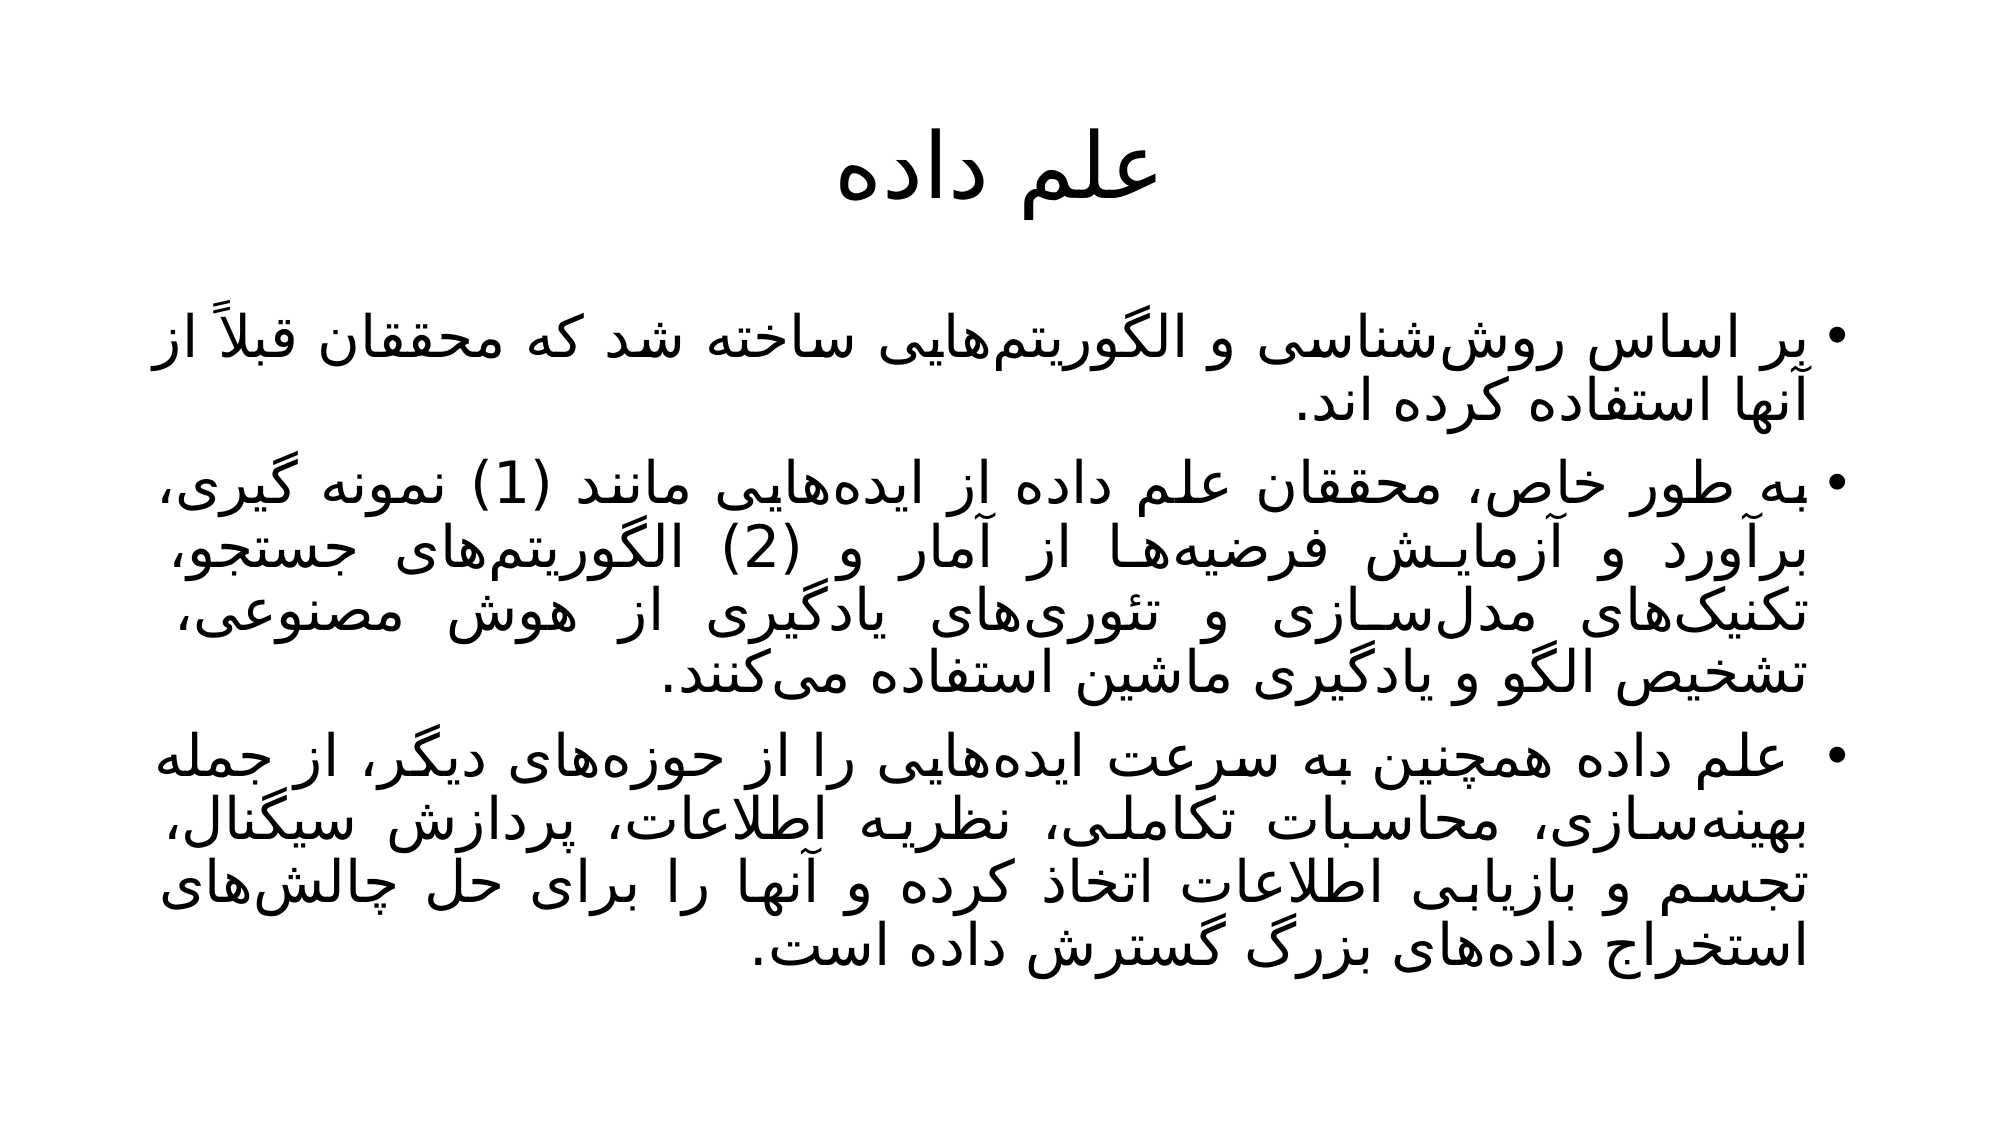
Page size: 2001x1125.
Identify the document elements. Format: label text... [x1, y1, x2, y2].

title علم داده [137, 59, 1863, 278]
list بر اساس روش‌شناسی و الگوریتم‌هایی ساخته شد که محققان قبلاً از آنها استفاده کرده اند. به طور خاص، محققان علم داده از ایده‌هایی مانند (1) نمونه گیری، برآورد و آزمایش فرضیه‌ها از آمار و (2) الگوریتم‌های جستجو، تکنیک‌های مدل‌سازی و تئوری‌های یادگیری از هوش مصنوعی، تشخیص الگو و یادگیری ماشین استفاده می‌کنند. علم داده‌ همچنین به سرعت ایده‌هایی را از حوزه‌های دیگر، از جمله بهینه‌سازی، محاسبات تکاملی، نظریه اطلاعات، پردازش سیگنال، تجسم و بازیابی اطلاعات اتخاذ کرده و آنها را برای حل چالش‌های استخراج داده‌های بزرگ گسترش داده است. [137, 299, 1863, 1014]
